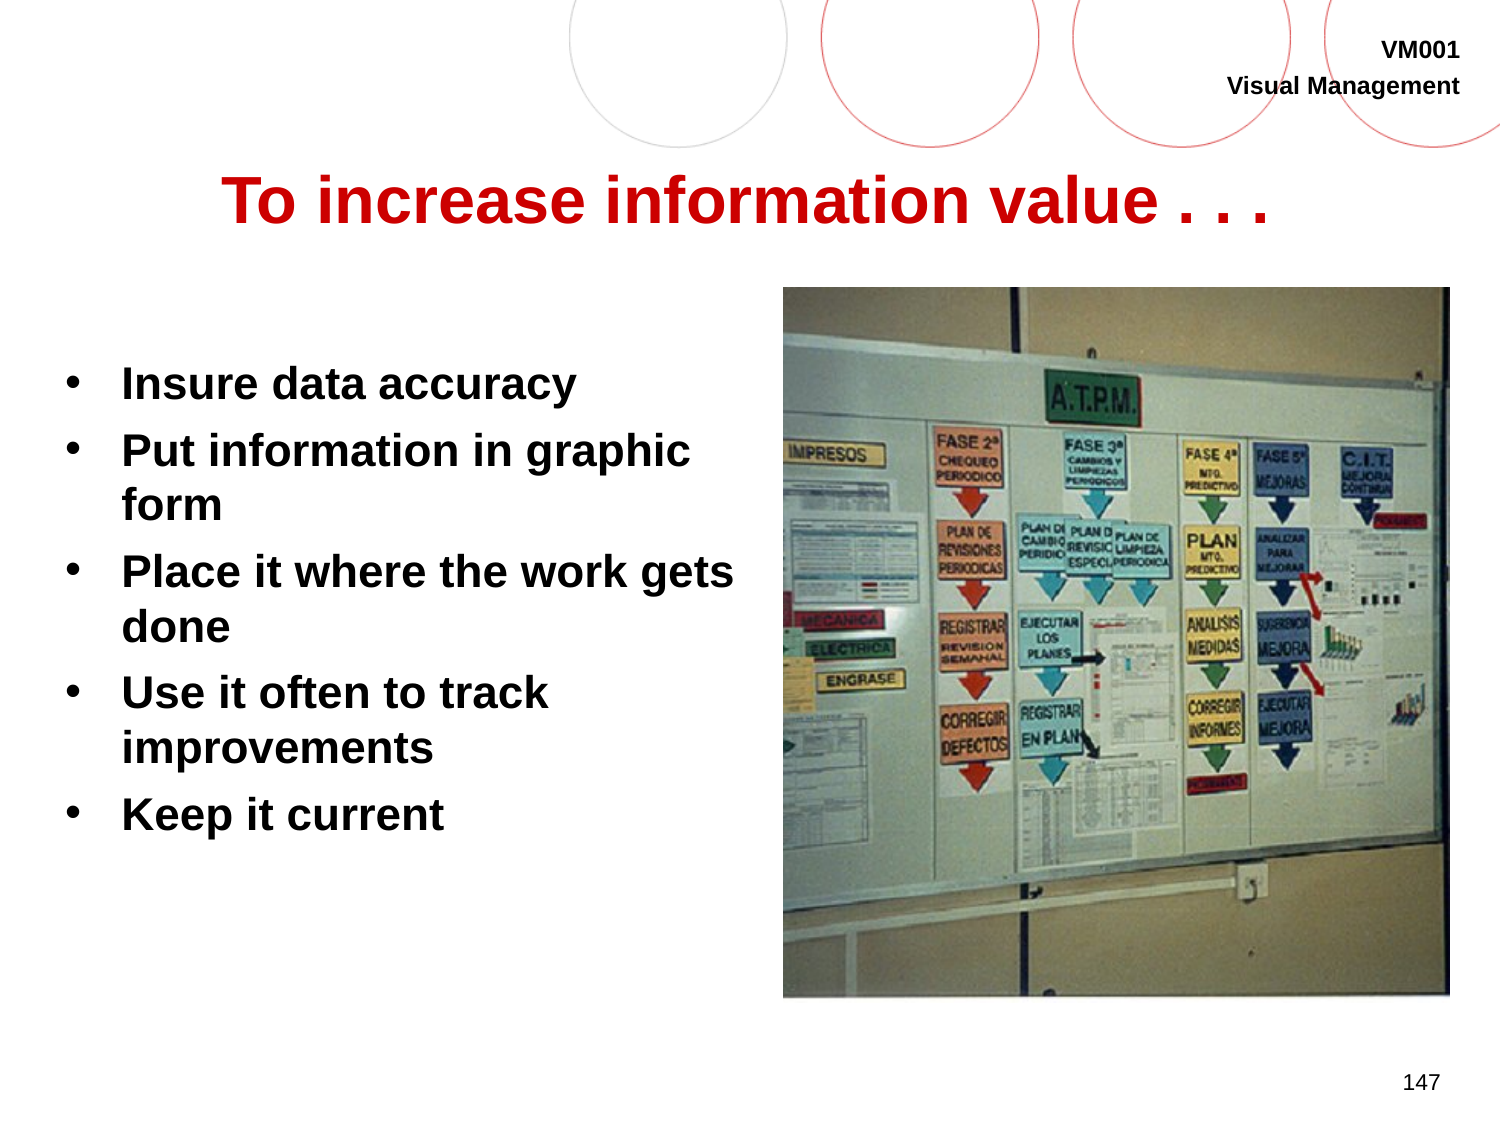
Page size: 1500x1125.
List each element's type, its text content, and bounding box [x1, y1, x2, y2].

picture [568, 0, 1500, 149]
title To increase information value . . . [169, 200, 1324, 287]
picture [783, 286, 1450, 1004]
list Insure data accuracy Put information in graphic form Place it where the work gets done Use it often to track improvements Keep it current [50, 346, 778, 879]
